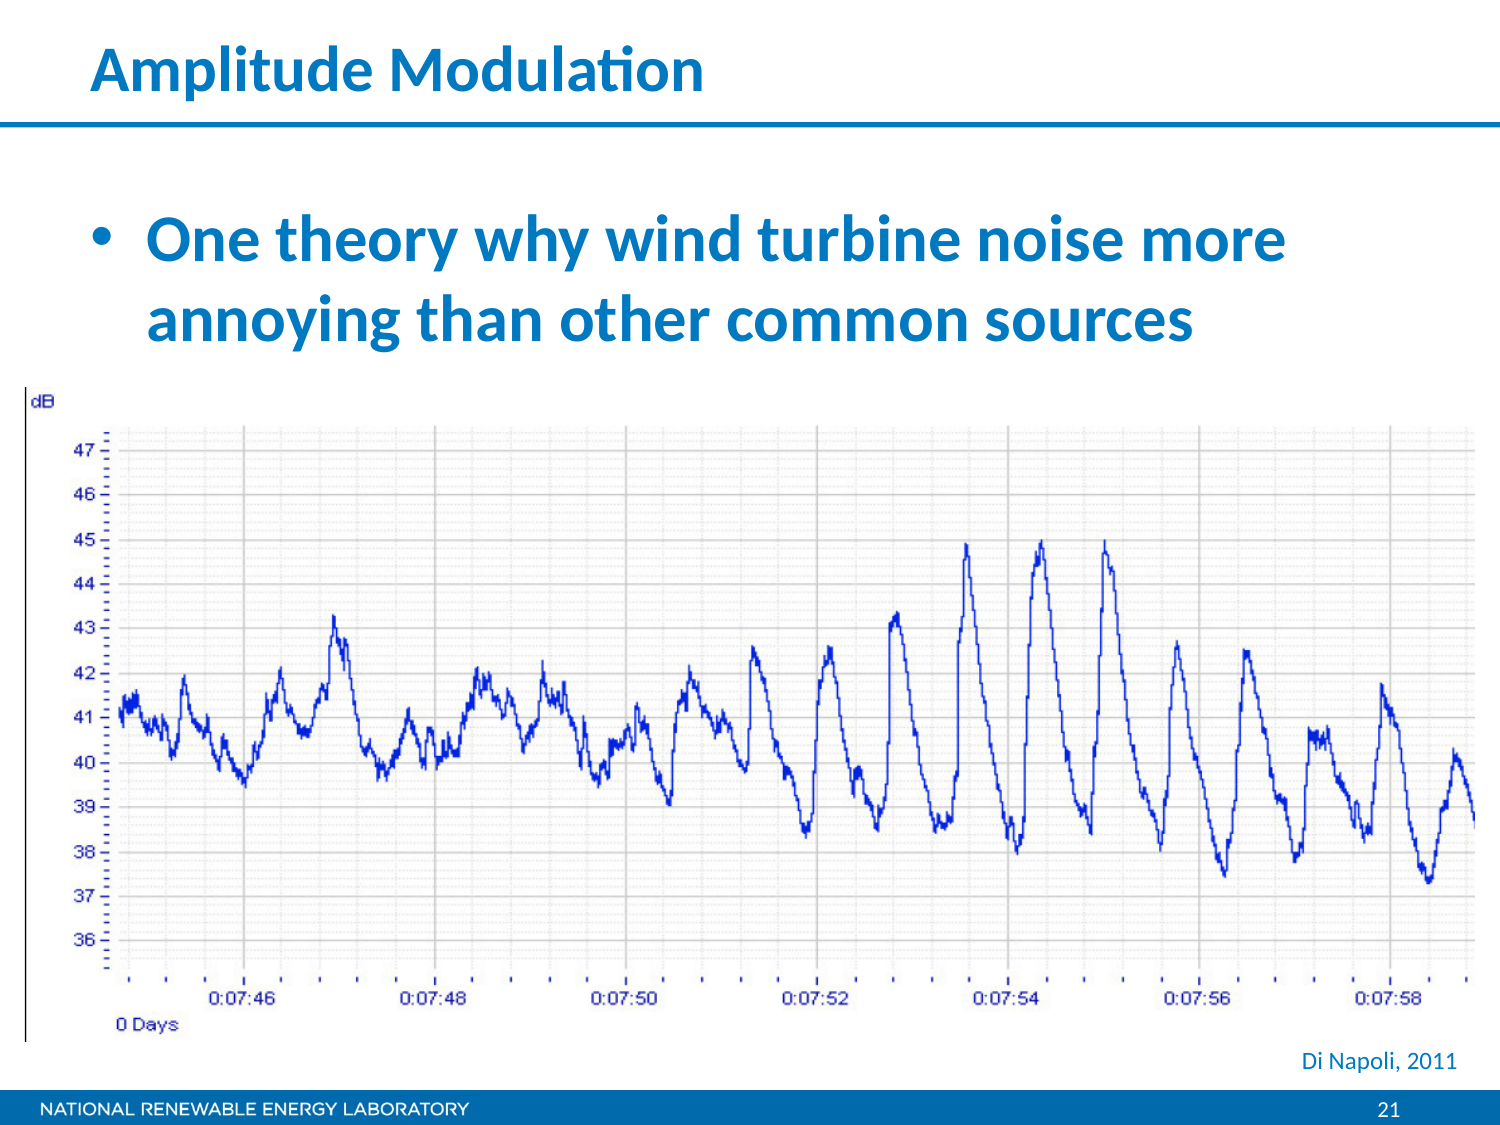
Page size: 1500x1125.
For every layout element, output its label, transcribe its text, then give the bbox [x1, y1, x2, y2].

text_box Di Napoli, 2011 [1287, 1050, 1474, 1083]
picture [24, 387, 1476, 1043]
title Amplitude Modulation [75, 19, 1425, 113]
picture [0, 1090, 1500, 1125]
list One theory why wind turbine noise more annoying than other common sources [75, 187, 1425, 385]
